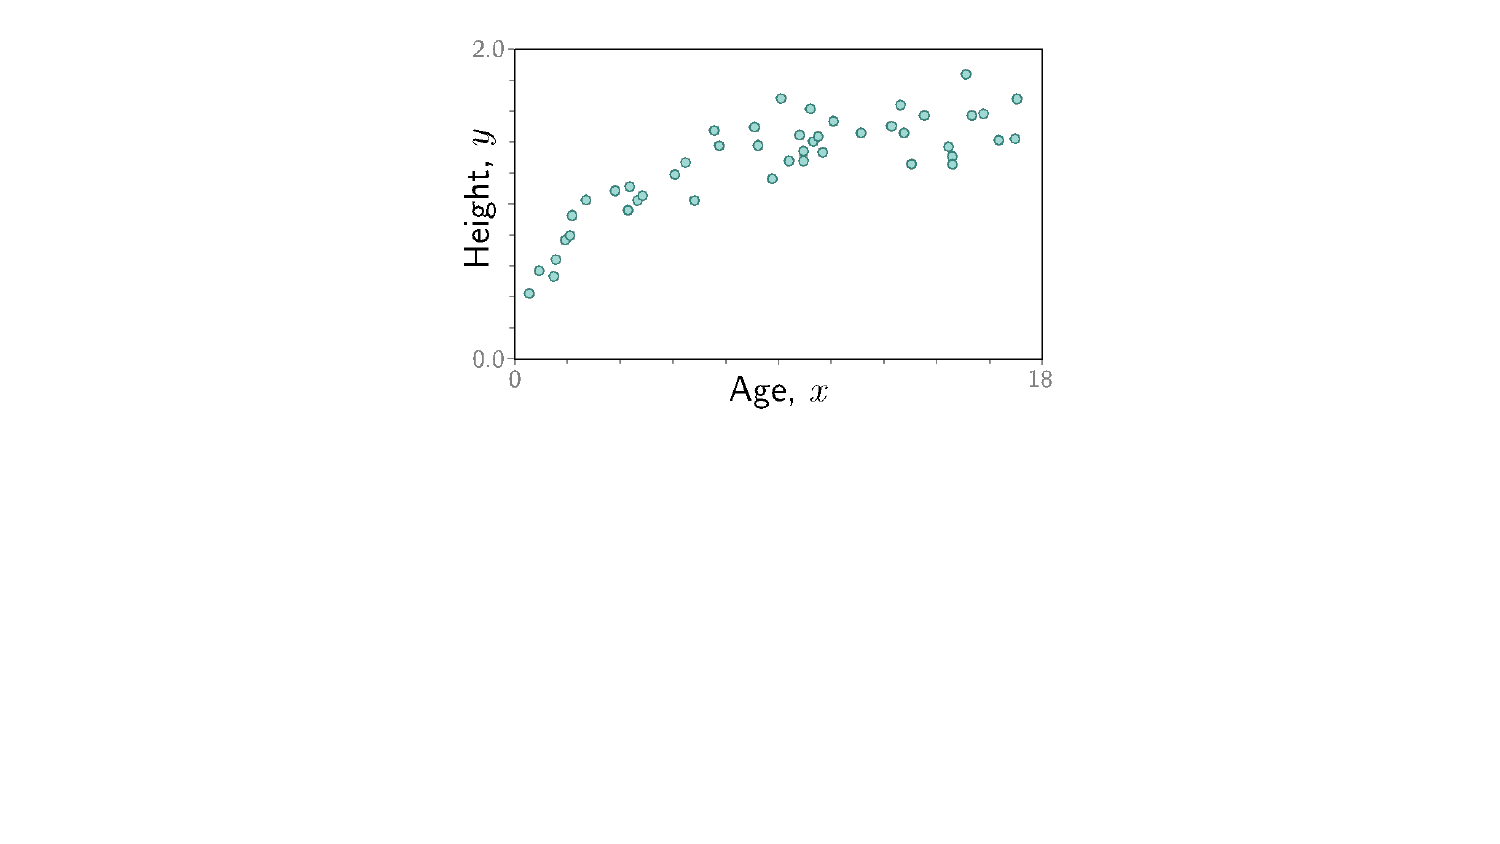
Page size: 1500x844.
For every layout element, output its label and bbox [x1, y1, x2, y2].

picture [415, 24, 1085, 819]
